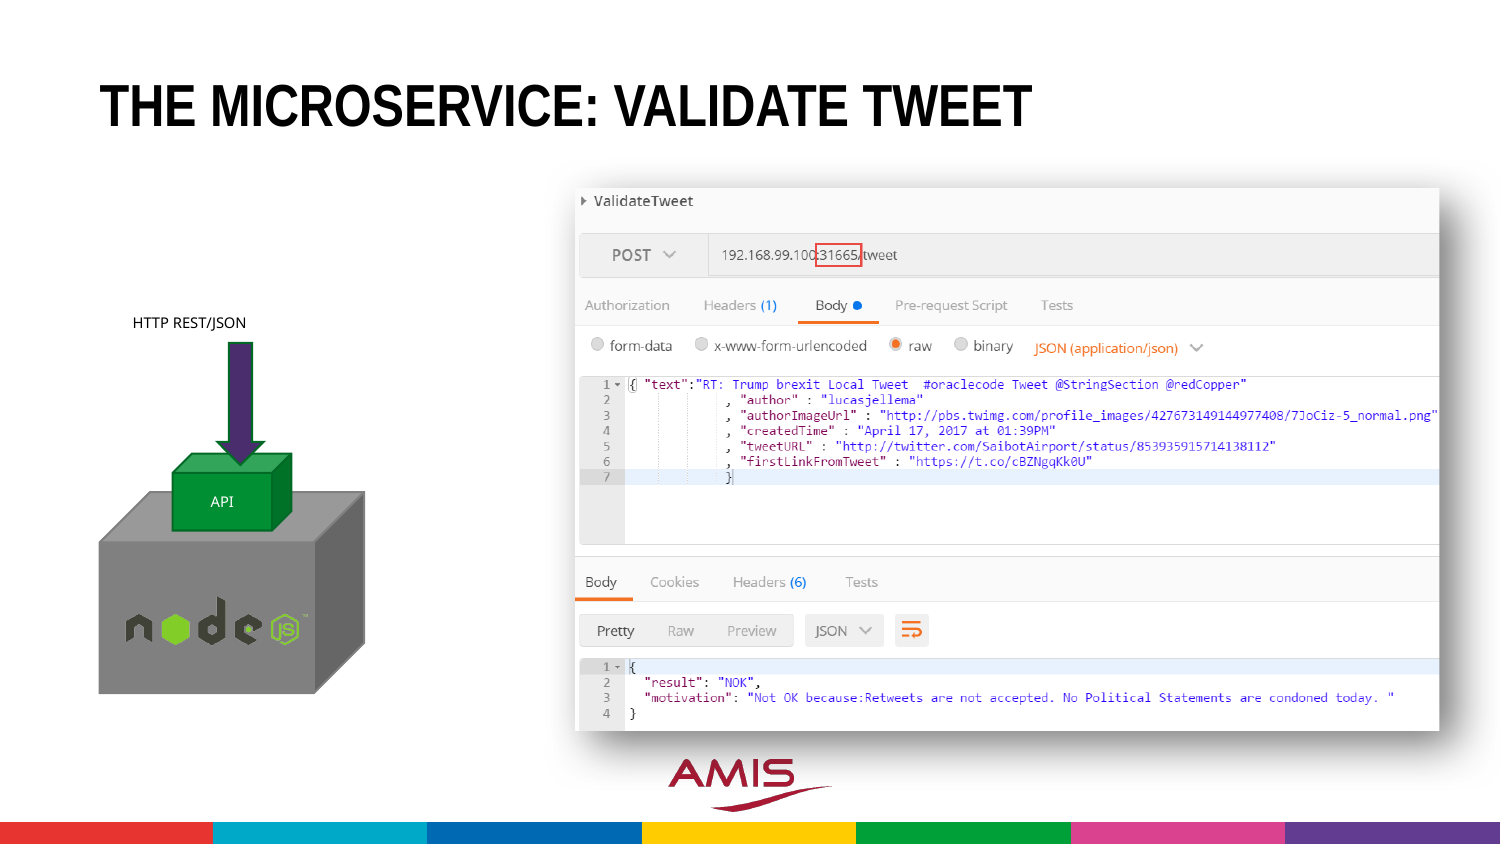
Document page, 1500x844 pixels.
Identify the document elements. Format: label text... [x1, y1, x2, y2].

text_box [177, 455, 287, 471]
picture [668, 759, 832, 812]
text_box [214, 341, 267, 467]
text_box API [171, 452, 293, 532]
picture [575, 188, 1440, 731]
picture [120, 573, 310, 668]
picture [0, 822, 1500, 844]
text_box [98, 491, 366, 695]
title The Microservice: Validate Tweet [84, 72, 1199, 190]
text_box [104, 494, 359, 541]
text_box HTTP REST/JSON [117, 305, 262, 339]
